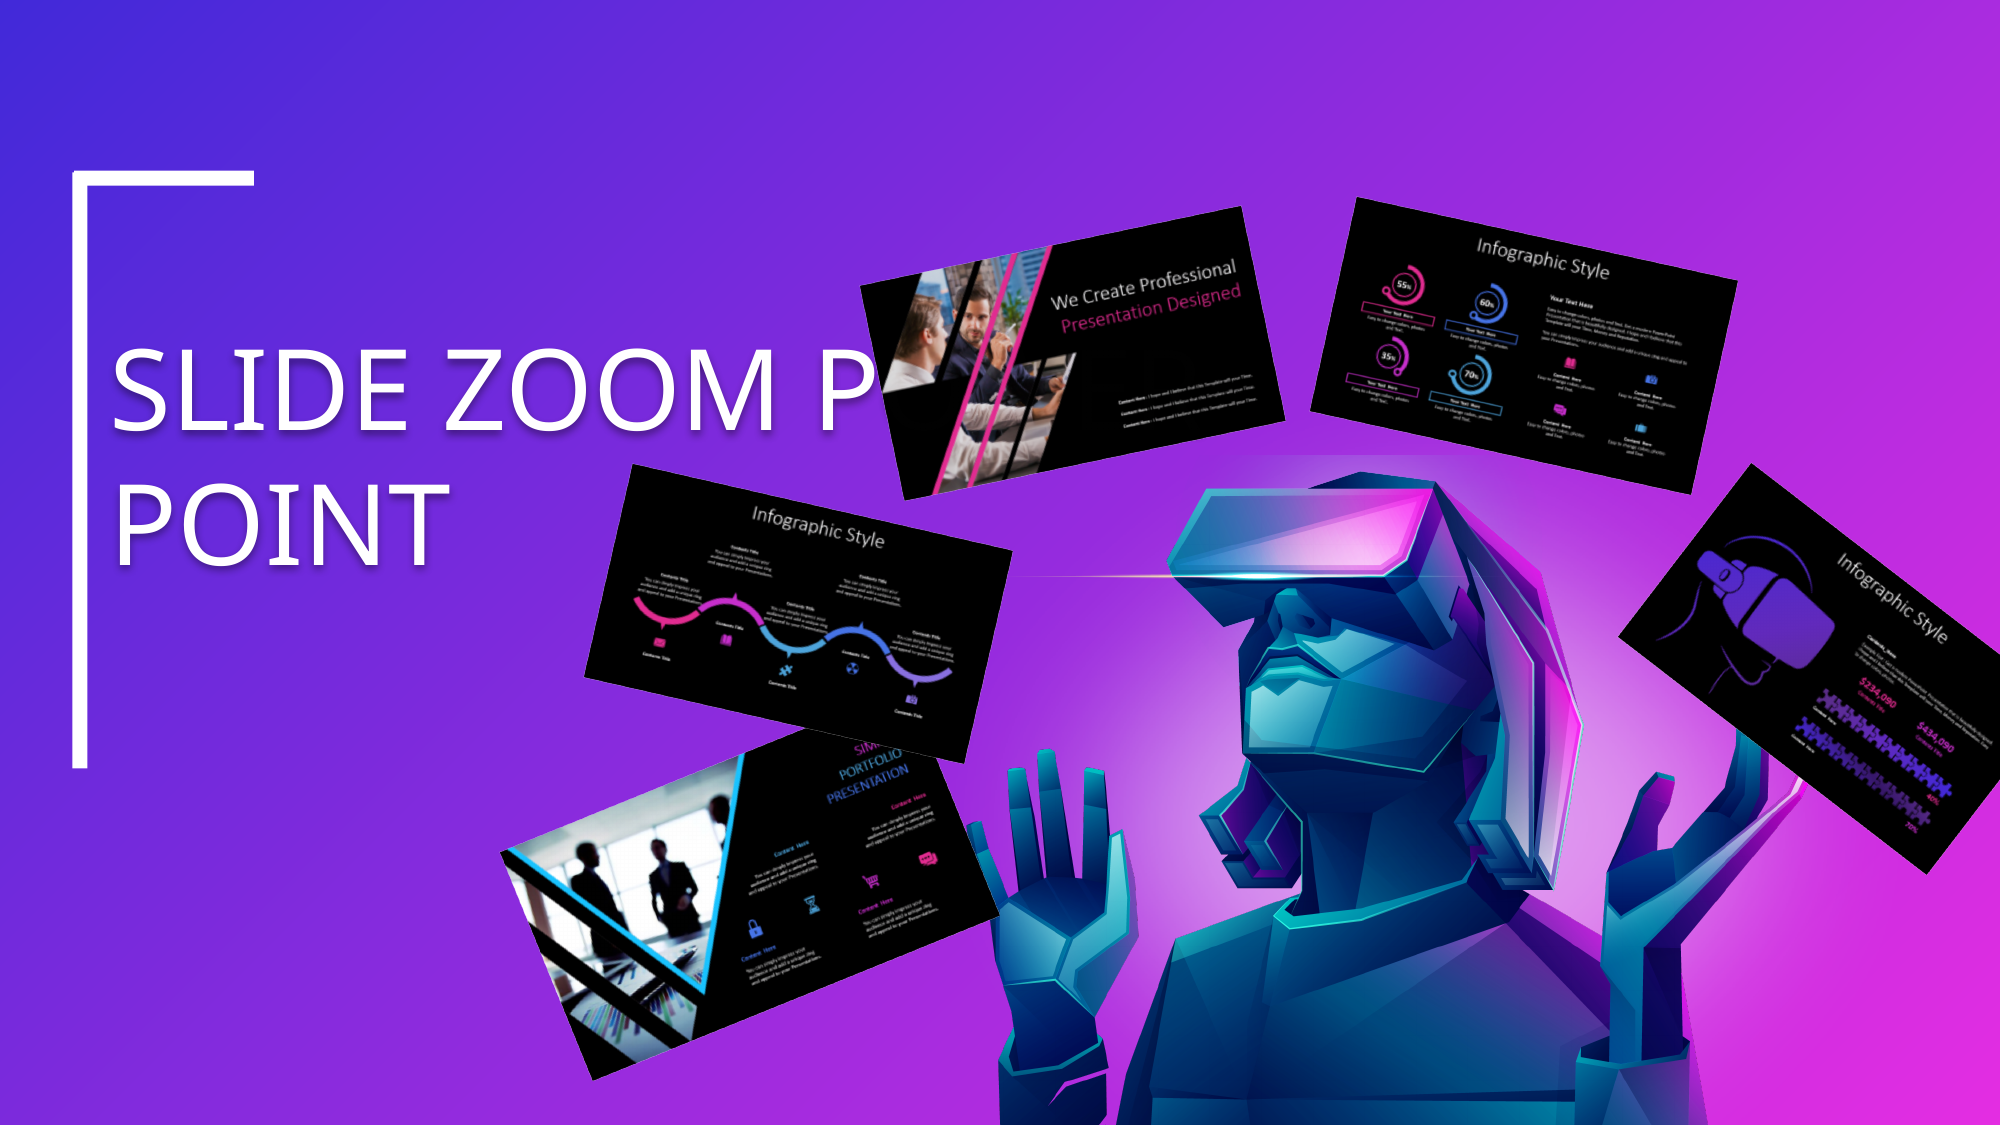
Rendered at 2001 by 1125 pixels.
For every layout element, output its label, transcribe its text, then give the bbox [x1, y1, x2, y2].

picture [500, 197, 2000, 1125]
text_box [0, 378, 463, 561]
text_box SLIDE ZOOM POWER POINT [1128, 310, 1307, 455]
text_box SLIDE ZOOM POWER POINT [94, 310, 952, 595]
